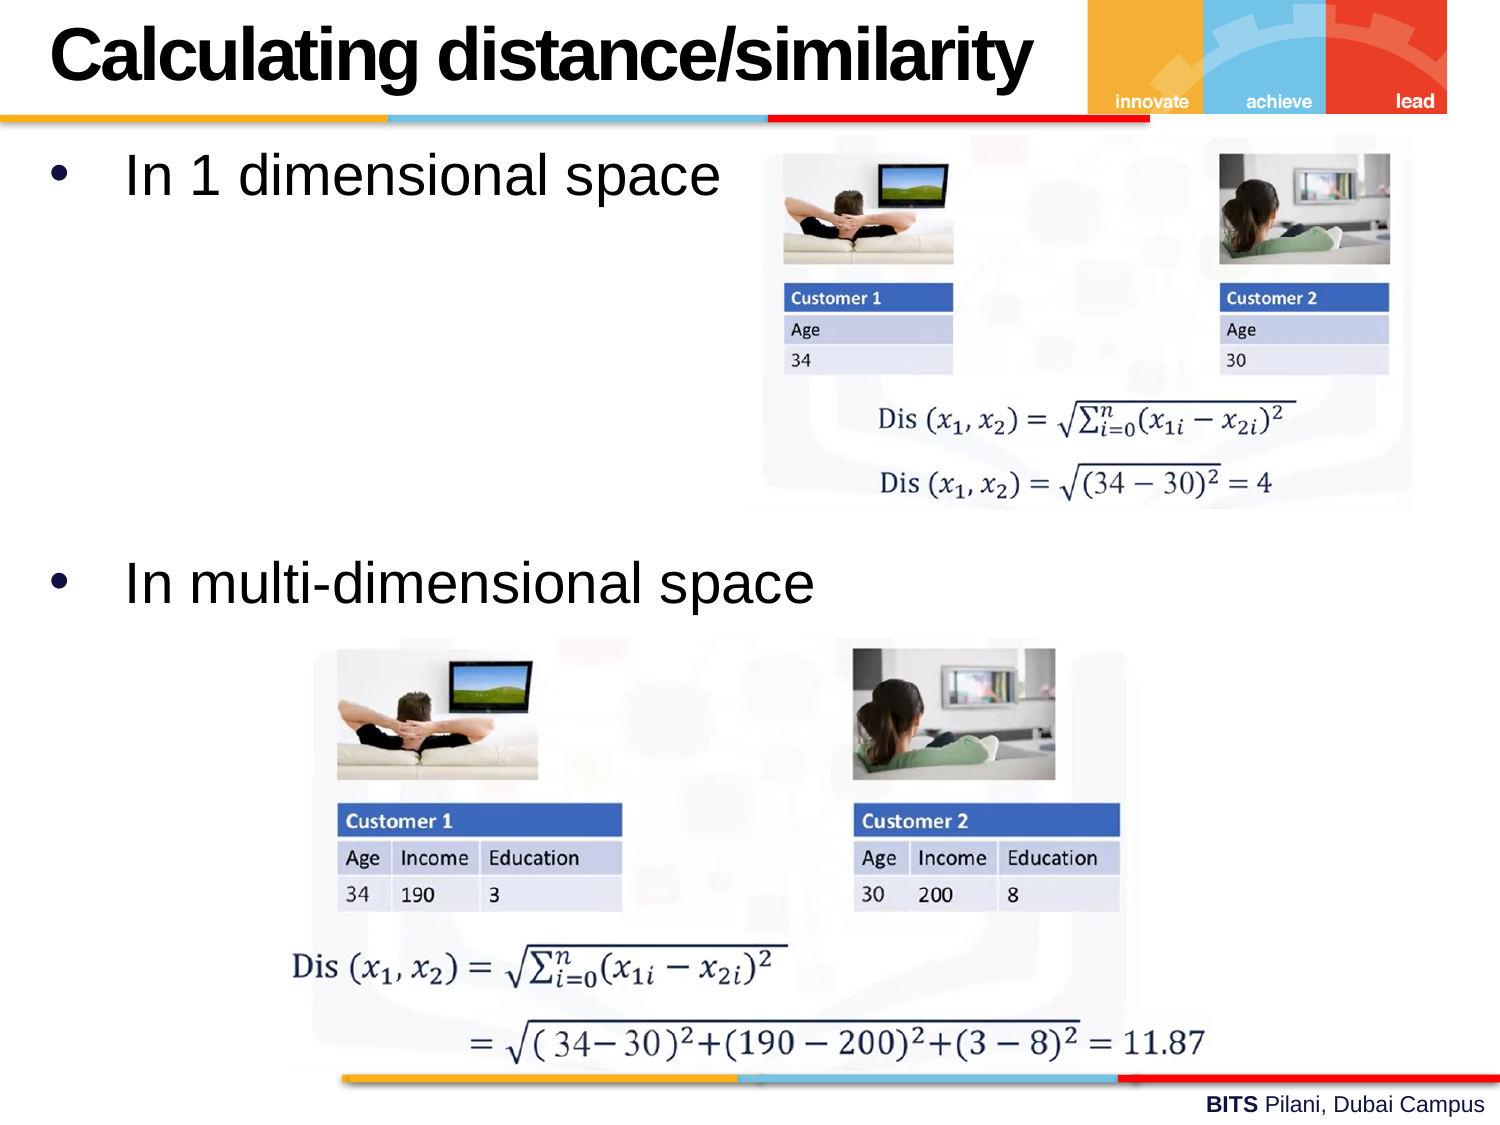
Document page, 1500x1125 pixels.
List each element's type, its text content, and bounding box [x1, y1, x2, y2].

picture [749, 134, 1413, 510]
picture [287, 637, 1213, 1071]
picture [1087, 0, 1448, 114]
list In 1 dimensional space In multi-dimensional space [34, 129, 1475, 1066]
list Calculating distance/similarity [34, 27, 1073, 88]
